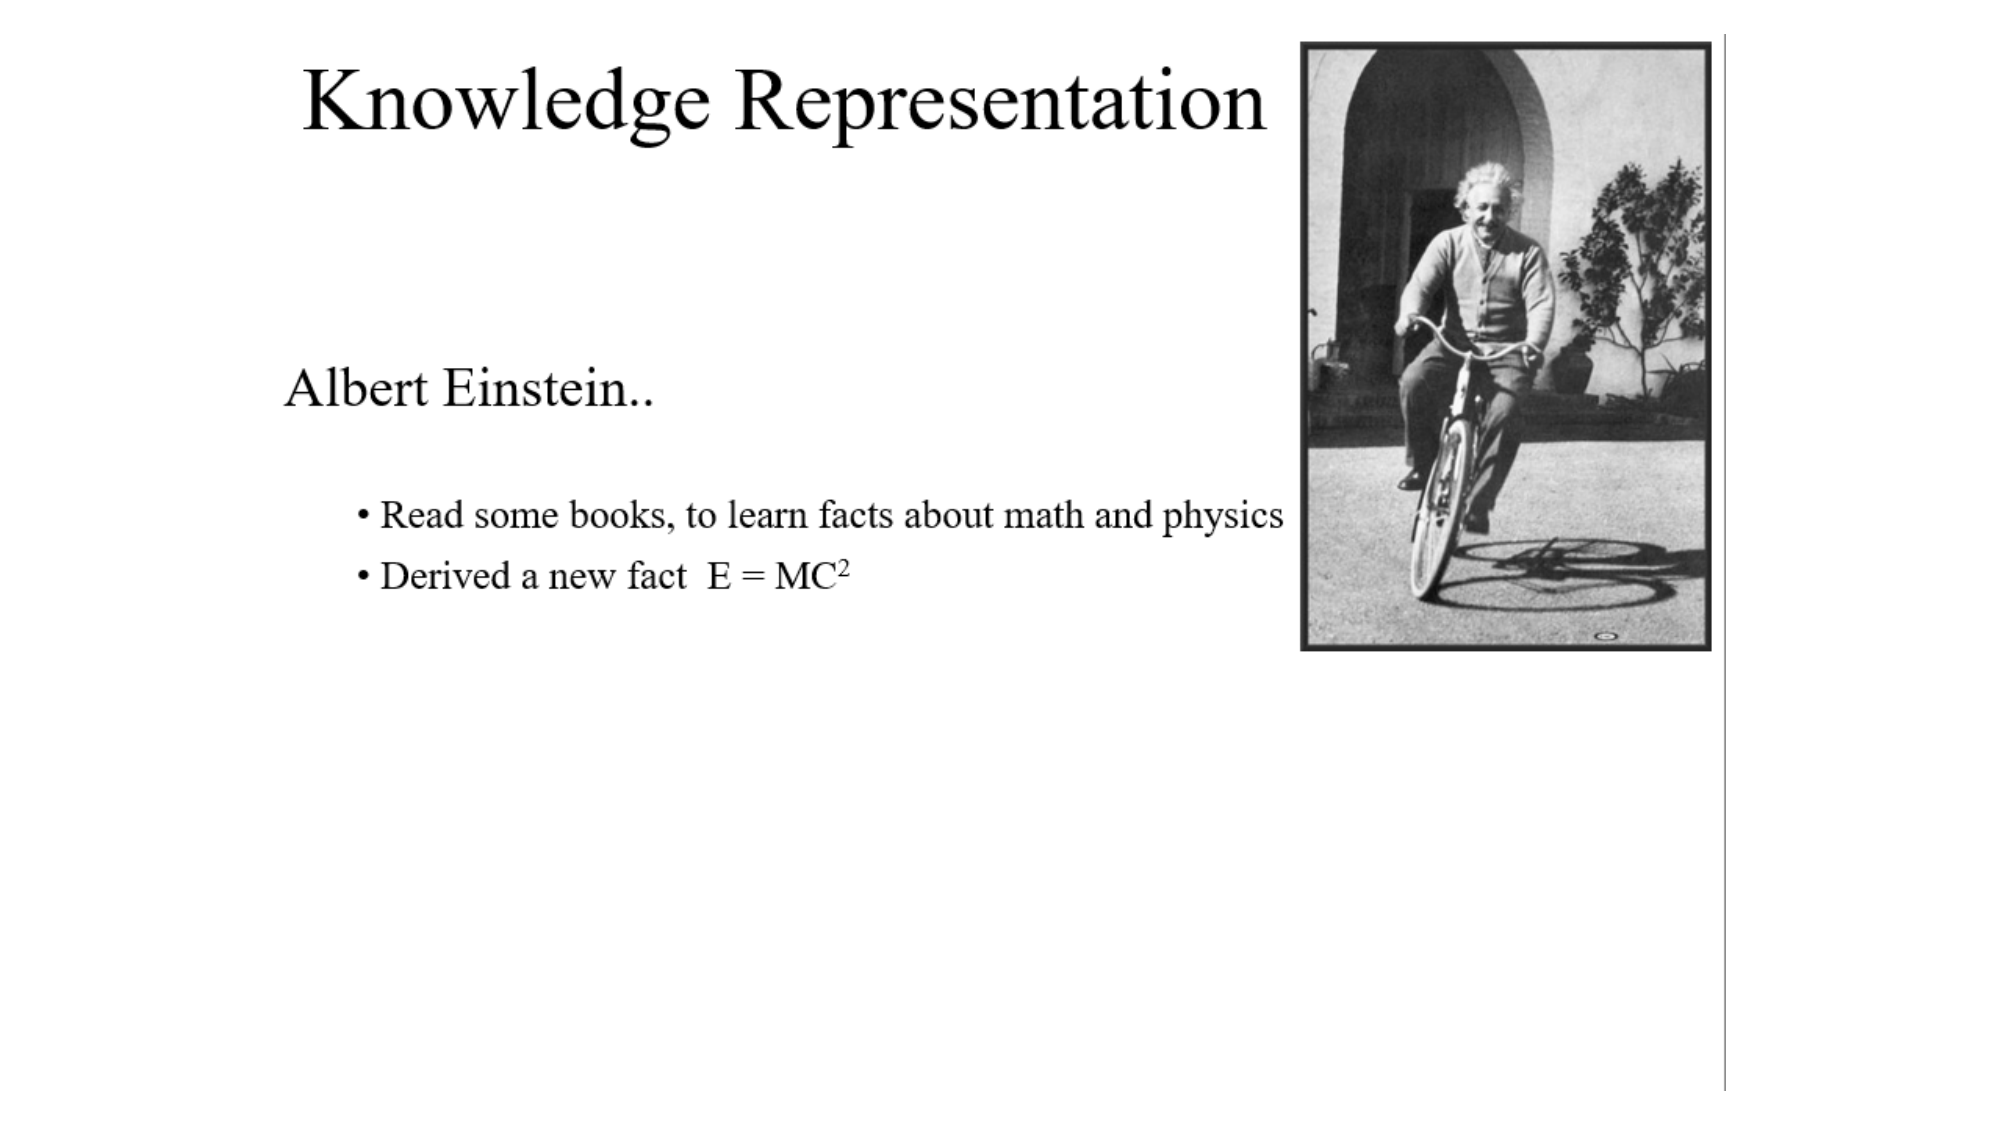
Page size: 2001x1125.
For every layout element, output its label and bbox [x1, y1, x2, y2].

picture [274, 34, 1726, 1091]
